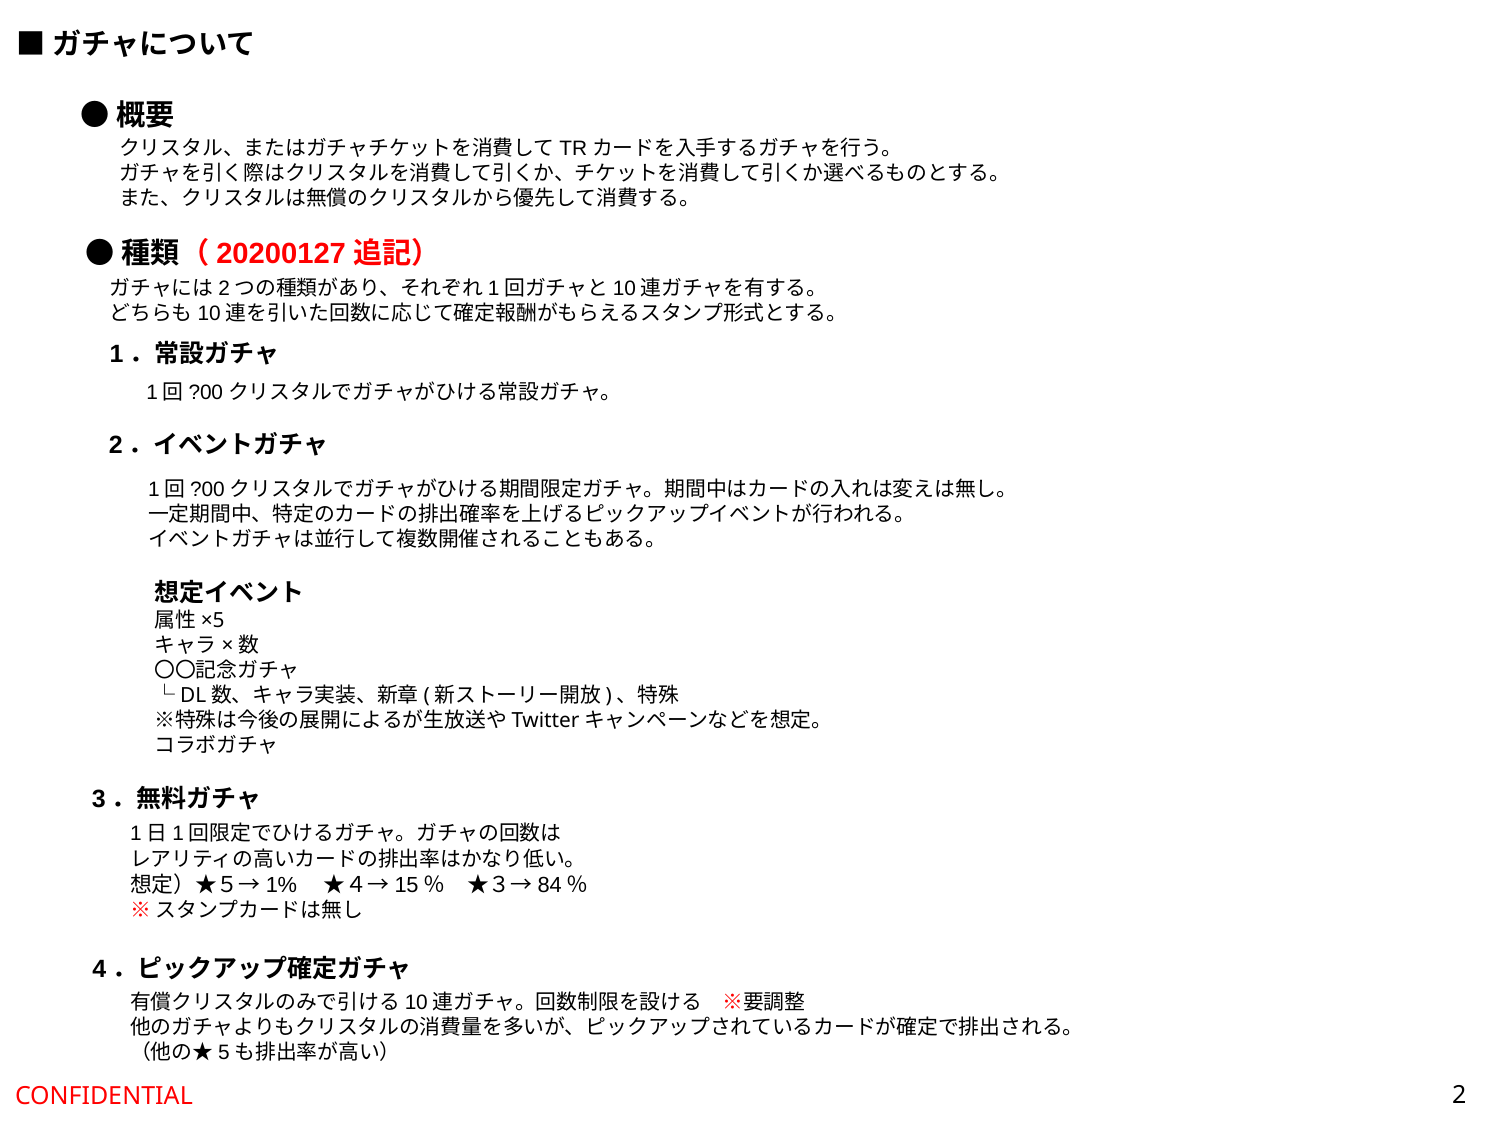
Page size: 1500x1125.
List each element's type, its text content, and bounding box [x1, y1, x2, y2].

text_box 4．ピックアップ確定ガチャ [77, 944, 428, 990]
text_box ガチャには2つの種類があり、それぞれ1回ガチャと10連ガチャを有する。 どちらも10連を引いた回数に応じて確定報酬がもらえるスタンプ形式とする。 [95, 267, 862, 333]
text_box 想定イベント 属性×5 キャラ×数 〇〇記念ガチャ └DL数、キャラ実装、新章(新ストーリー開放)、特殊 ※特殊は今後の展開によるが生放送やTwitterキャンペーンなどを想定。 コラボガチャ [139, 568, 991, 764]
text_box ●概要 [65, 88, 190, 139]
text_box クリスタル、またはガチャチケットを消費してTRカードを入手するガチャを行う。 ガチャを引く際はクリスタルを消費して引くか、チケットを消費して引くか選べるものとする。 また、クリスタルは無償のクリスタルから優先して消費する。 [104, 127, 1025, 218]
text_box ■ガチャについて [1, 17, 271, 68]
text_box 1．常設ガチャ [94, 330, 295, 375]
text_box 1日1回限定でひけるガチャ。ガチャの回数は レアリティの高いカードの排出率はかなり低い。 想定）★５→1% ★４→15％ ★３→84％ ※スタンプカードは無し [115, 811, 1124, 954]
text_box 3．無料ガチャ [77, 775, 277, 821]
footer CONFIDENTIAL [0, 1065, 507, 1125]
text_box 1回?00クリスタルでガチャがひける常設ガチャ。 [131, 371, 637, 411]
slide_number 2 [1143, 1065, 1482, 1125]
text_box ●種類（20200127追記） [70, 226, 456, 277]
text_box 有償クリスタルのみで引ける10連ガチャ。回数制限を設ける ※要調整 他のガチャよりもクリスタルの消費量を多いが、ピックアップされているカードが確定で排出される。 （他の★5も排出率が高い） [115, 980, 1349, 1071]
text_box 1回?00クリスタルでガチャがひける期間限定ガチャ。期間中はカードの入れは変えは無し。 一定期間中、特定のカードの排出確率を上げるピックアップイベントが行われる。 イベントガチャは並行して複数開催されることもある。 [133, 467, 1033, 558]
text_box 2．イベントガチャ [94, 421, 344, 467]
